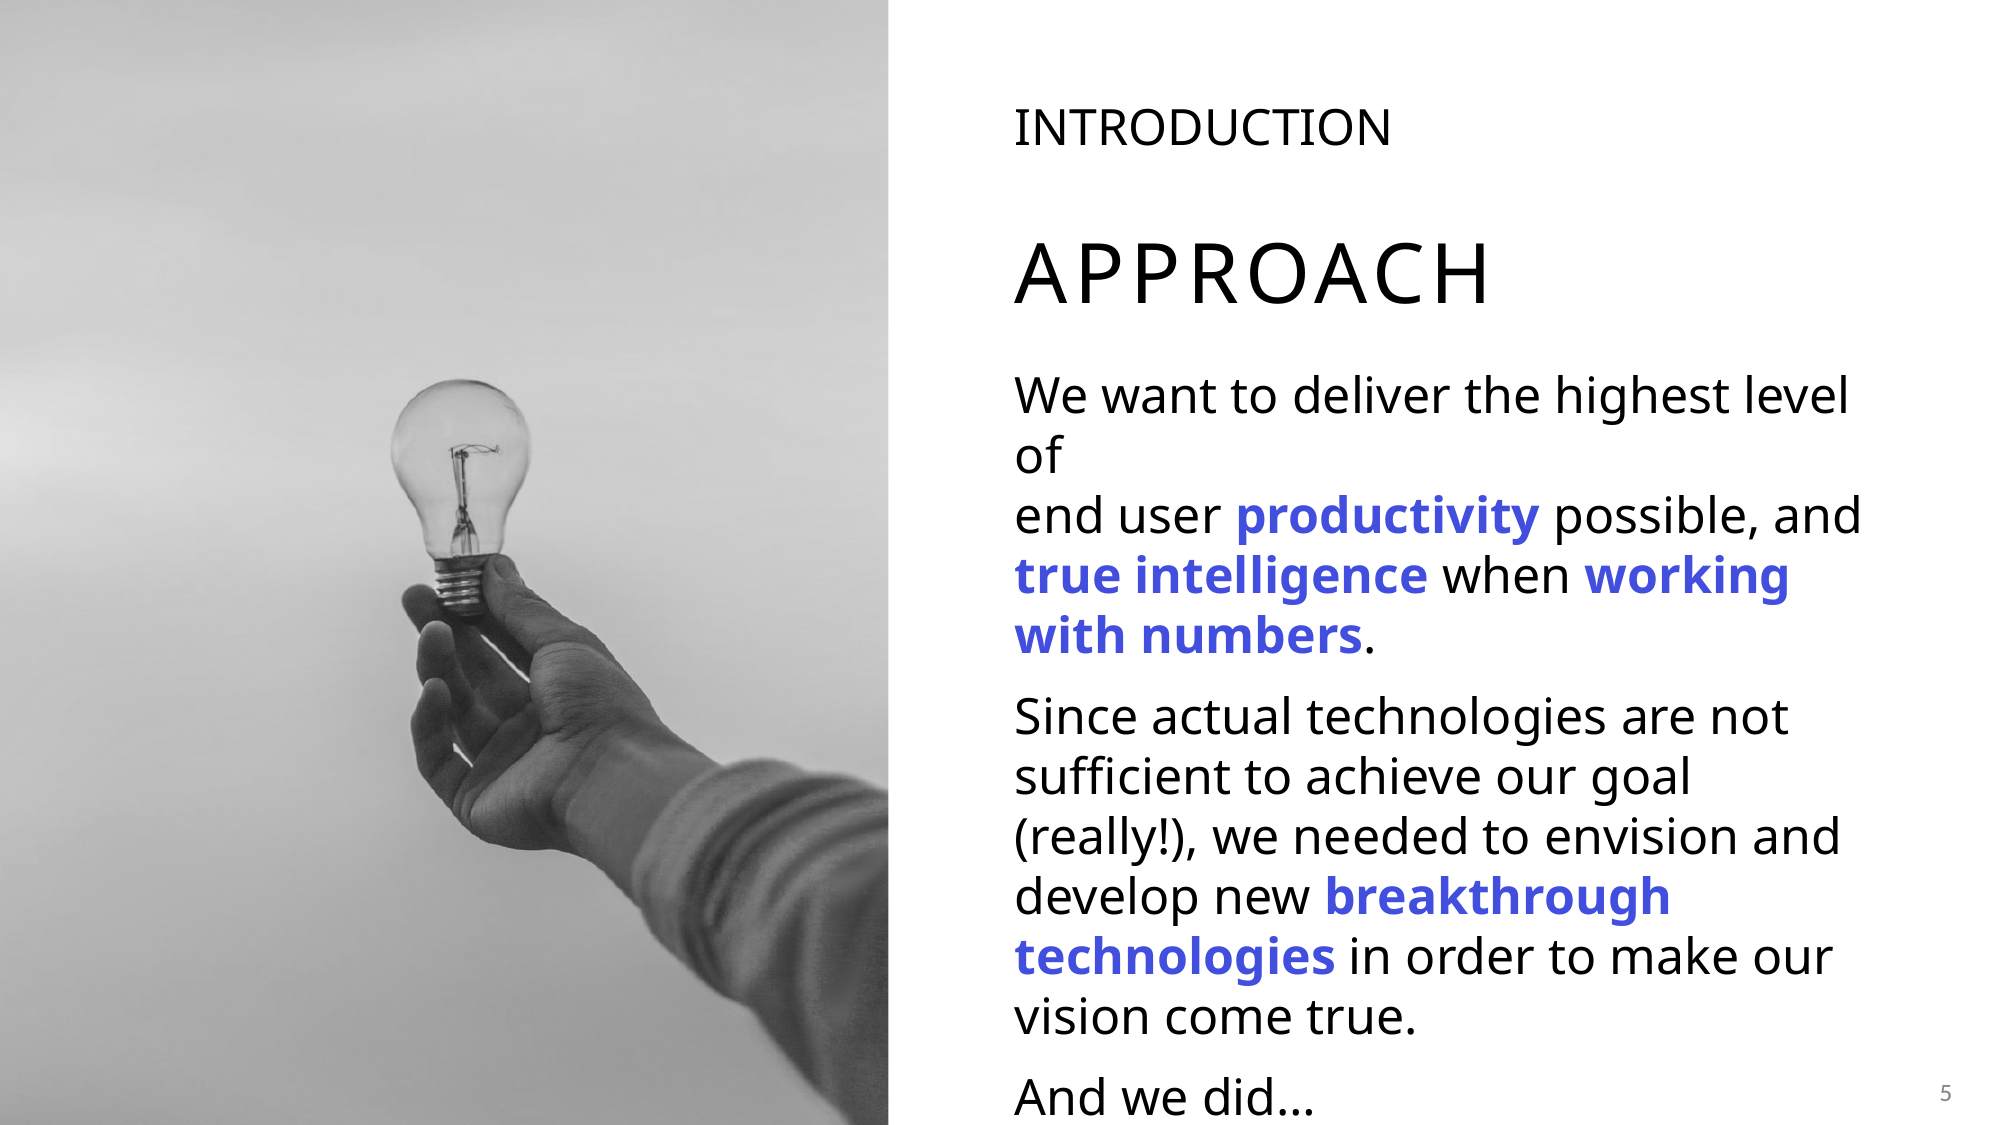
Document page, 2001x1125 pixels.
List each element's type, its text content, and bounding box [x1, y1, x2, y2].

list We want to deliver the highest level of end user productivity possible, and true intelligence when working with numbers. Since actual technologies are not sufficient to achieve our goal (really!), we needed to envision and develop new breakthrough technologies in order to make our vision come true. And we did… [999, 355, 1895, 834]
slide_number 5 [1894, 1061, 1968, 1121]
picture [0, 0, 889, 1125]
list APPROACH [999, 231, 1889, 309]
title INTRODUCTION [999, 57, 1968, 203]
